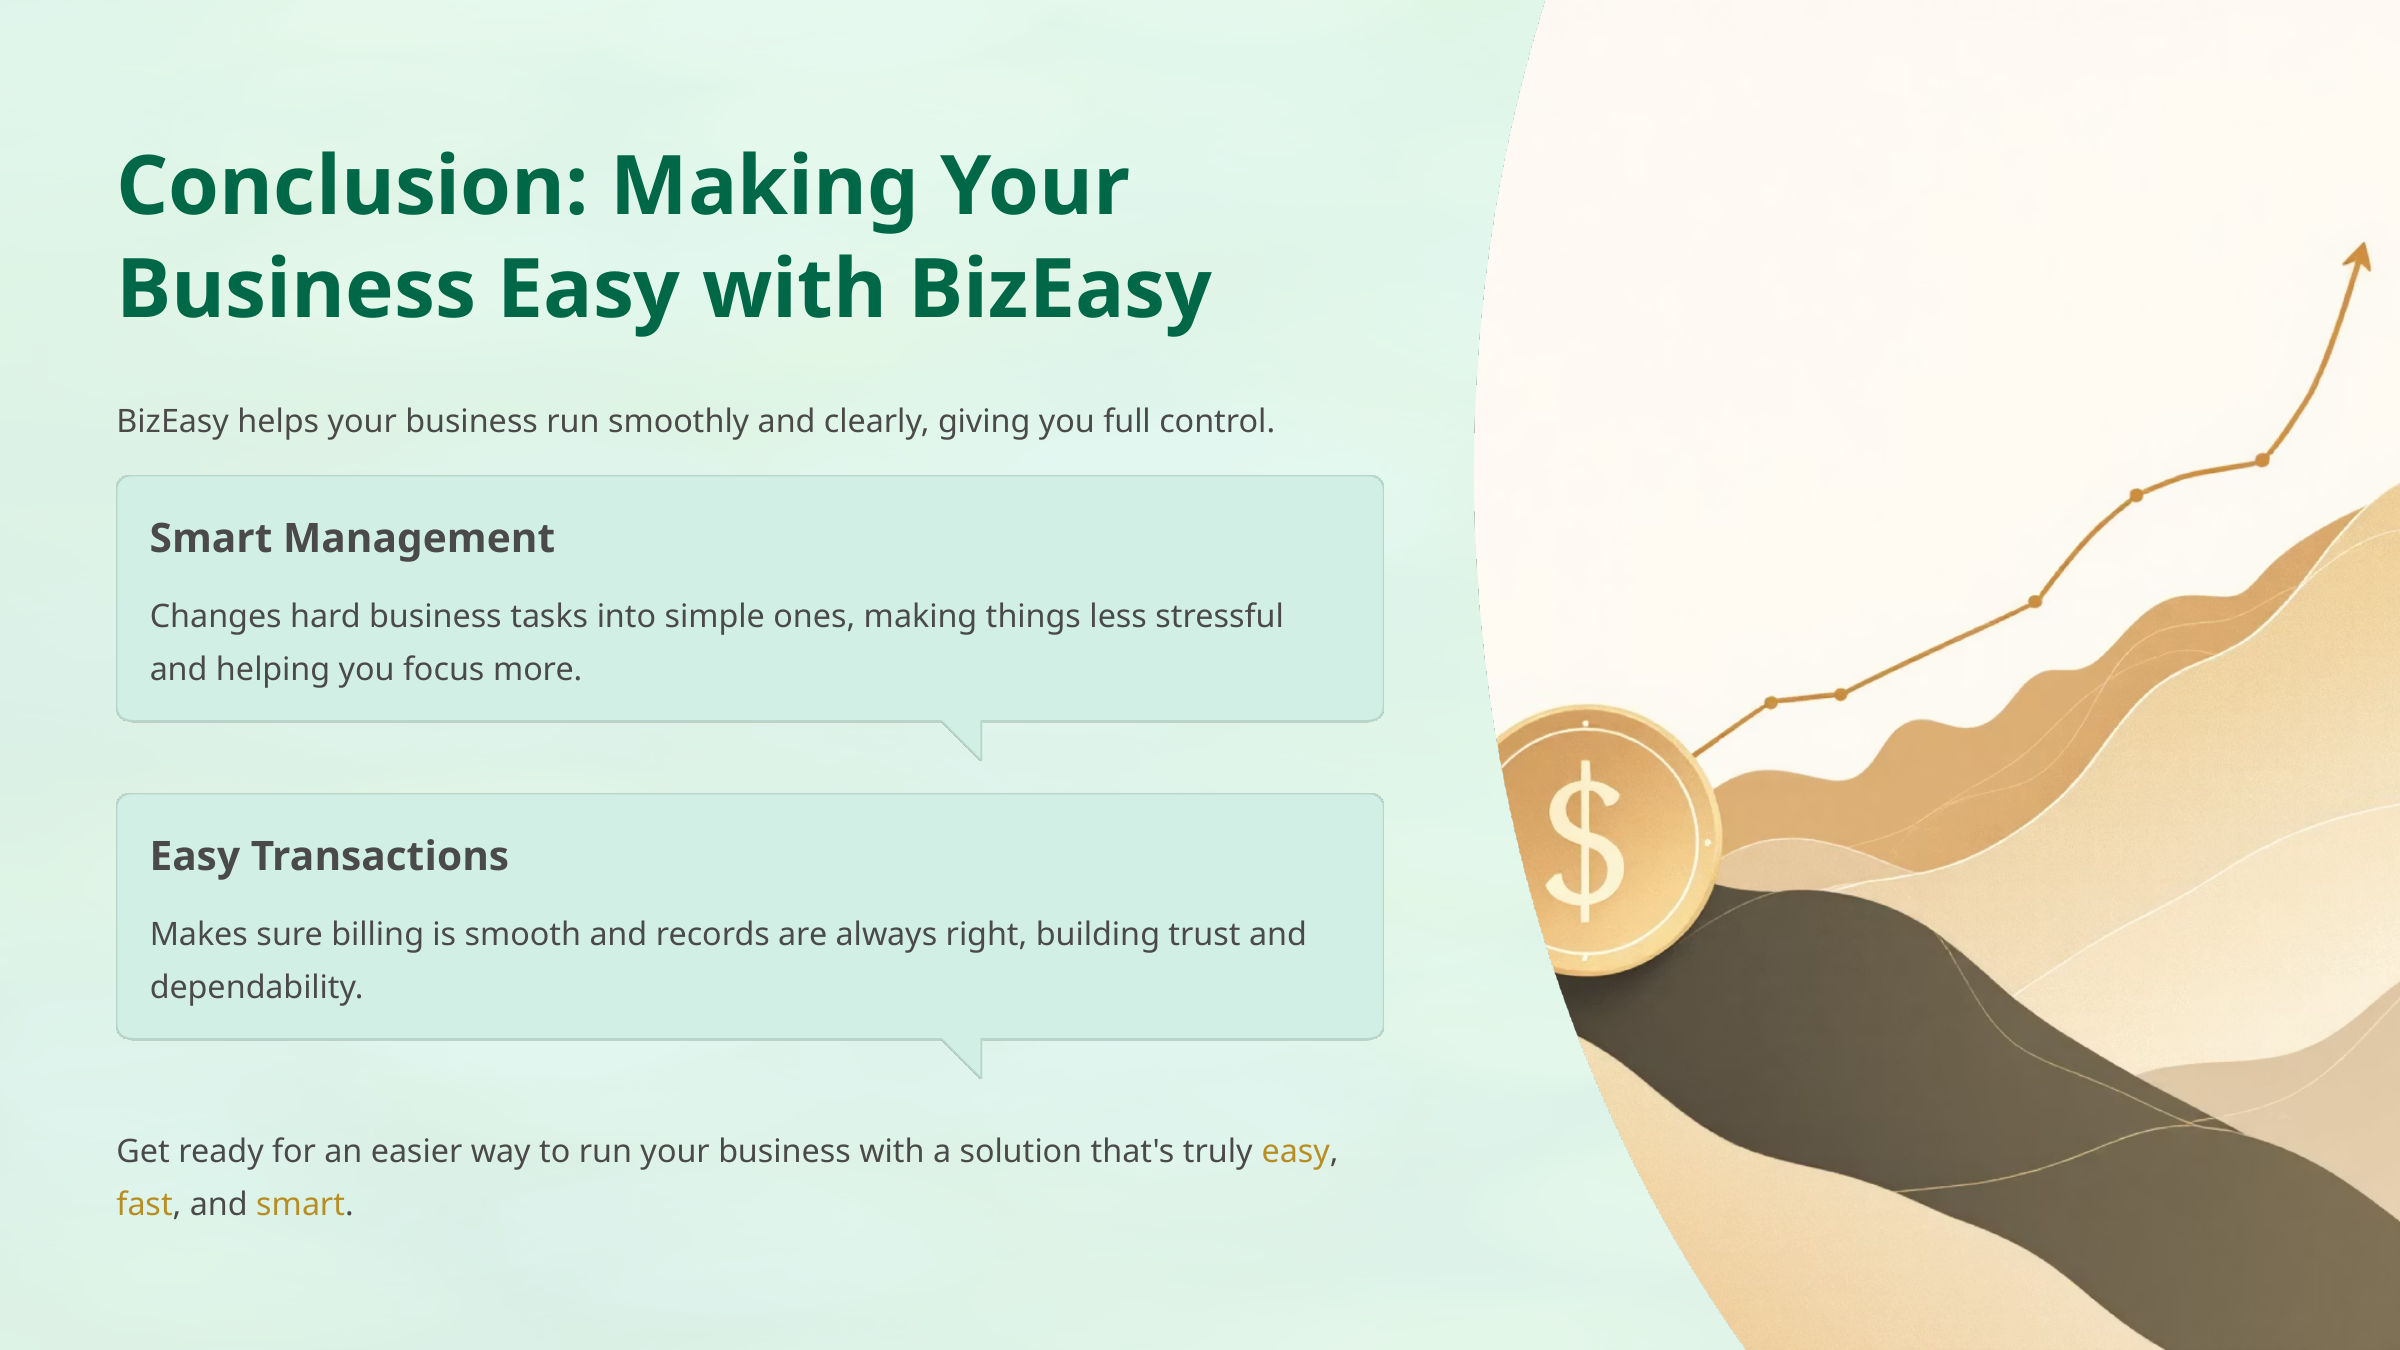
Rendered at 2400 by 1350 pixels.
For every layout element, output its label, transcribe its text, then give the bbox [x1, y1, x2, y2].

picture [1454, 0, 2400, 1350]
picture [116, 793, 1384, 1079]
picture [116, 475, 1384, 761]
text_box Get ready for an easier way to run your business with a solution that's truly easy, fast, and smart. [116, 1116, 1384, 1223]
text_box BizEasy helps your business run smoothly and clearly, giving you full control. [116, 385, 1384, 439]
text_box Conclusion: Making Your Business Easy with BizEasy [116, 127, 1384, 336]
